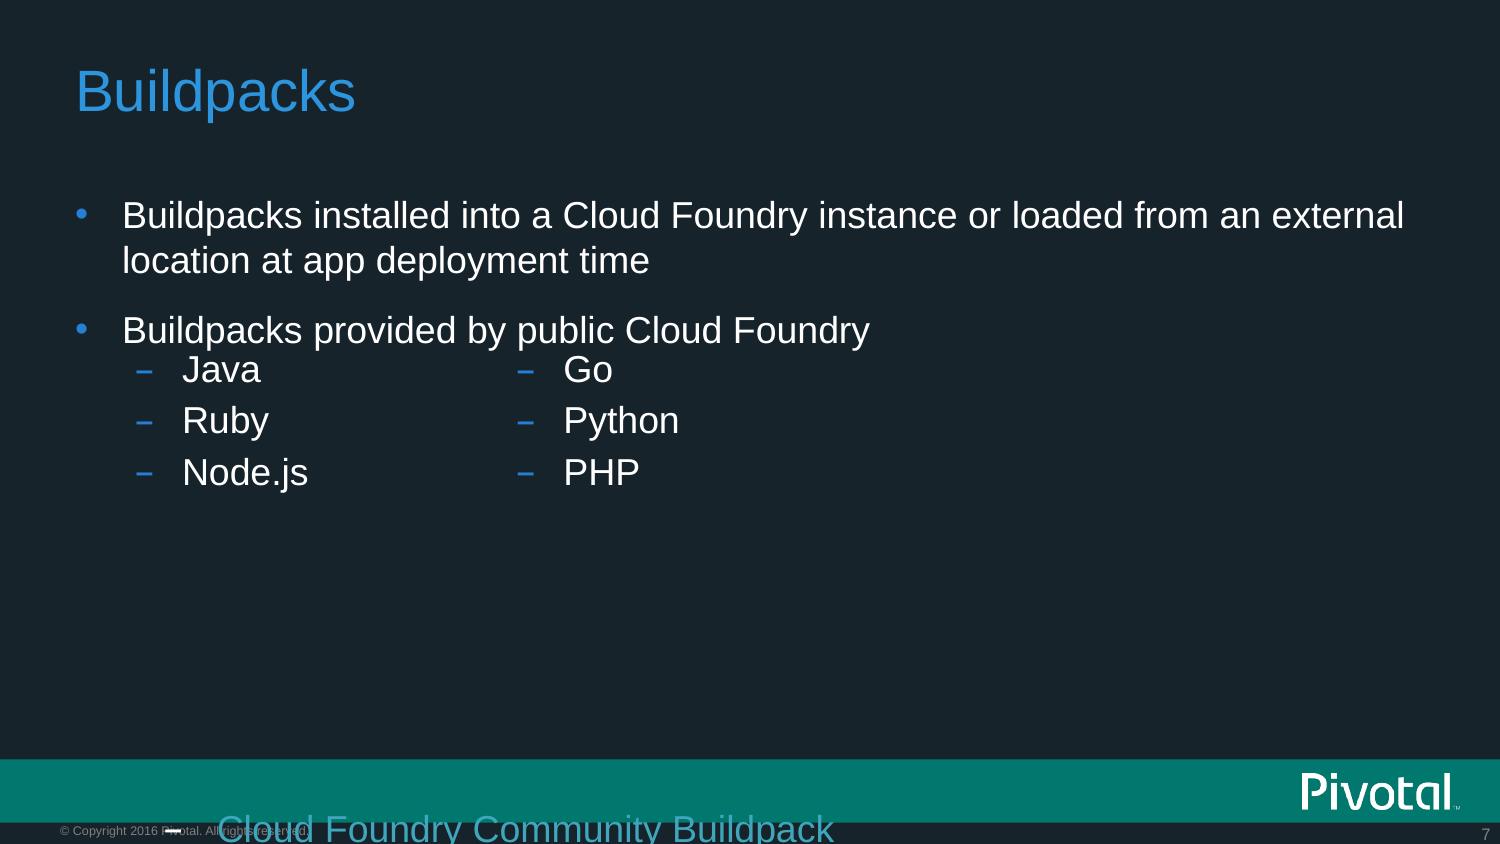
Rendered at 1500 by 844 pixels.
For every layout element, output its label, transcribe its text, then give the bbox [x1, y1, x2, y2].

text_box Buildpacks [60, 53, 1440, 156]
list Buildpacks installed into a Cloud Foundry instance or loaded from an external location at app deployment time Buildpacks provided by public Cloud Foundry Cloud Foundry Community Buildpack Write you own [60, 176, 1440, 732]
picture [1302, 773, 1460, 810]
text_box Go Python PHP [550, 345, 932, 530]
text_box Java Ruby Node.js [60, 345, 550, 530]
